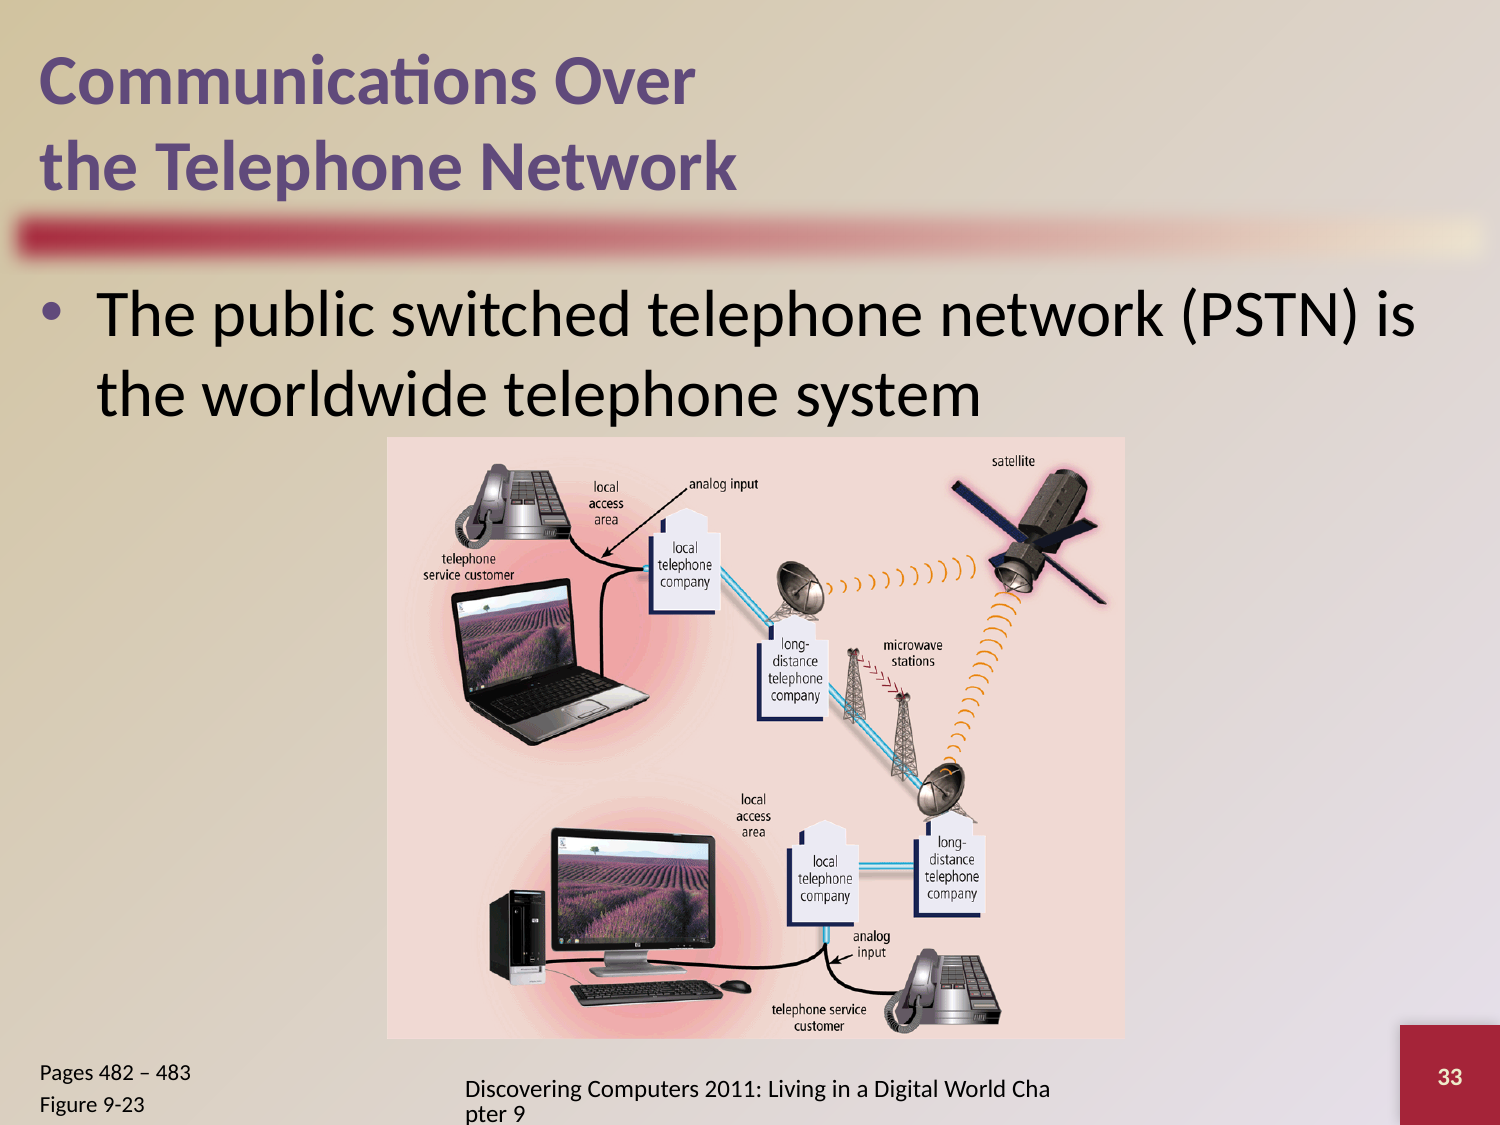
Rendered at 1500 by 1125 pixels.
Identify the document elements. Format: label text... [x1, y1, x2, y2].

slide_number 33 [1400, 1025, 1500, 1125]
list Pages 482 – 483 Figure 9-23 [24, 1050, 300, 1125]
title Communications Over the Telephone Network [24, 24, 1475, 213]
list The public switched telephone network (PSTN) is the worldwide telephone system [24, 262, 1475, 1025]
footer Discovering Computers 2011: Living in a Digital World Chapter 9 [450, 1050, 1075, 1125]
picture [387, 437, 1126, 1039]
